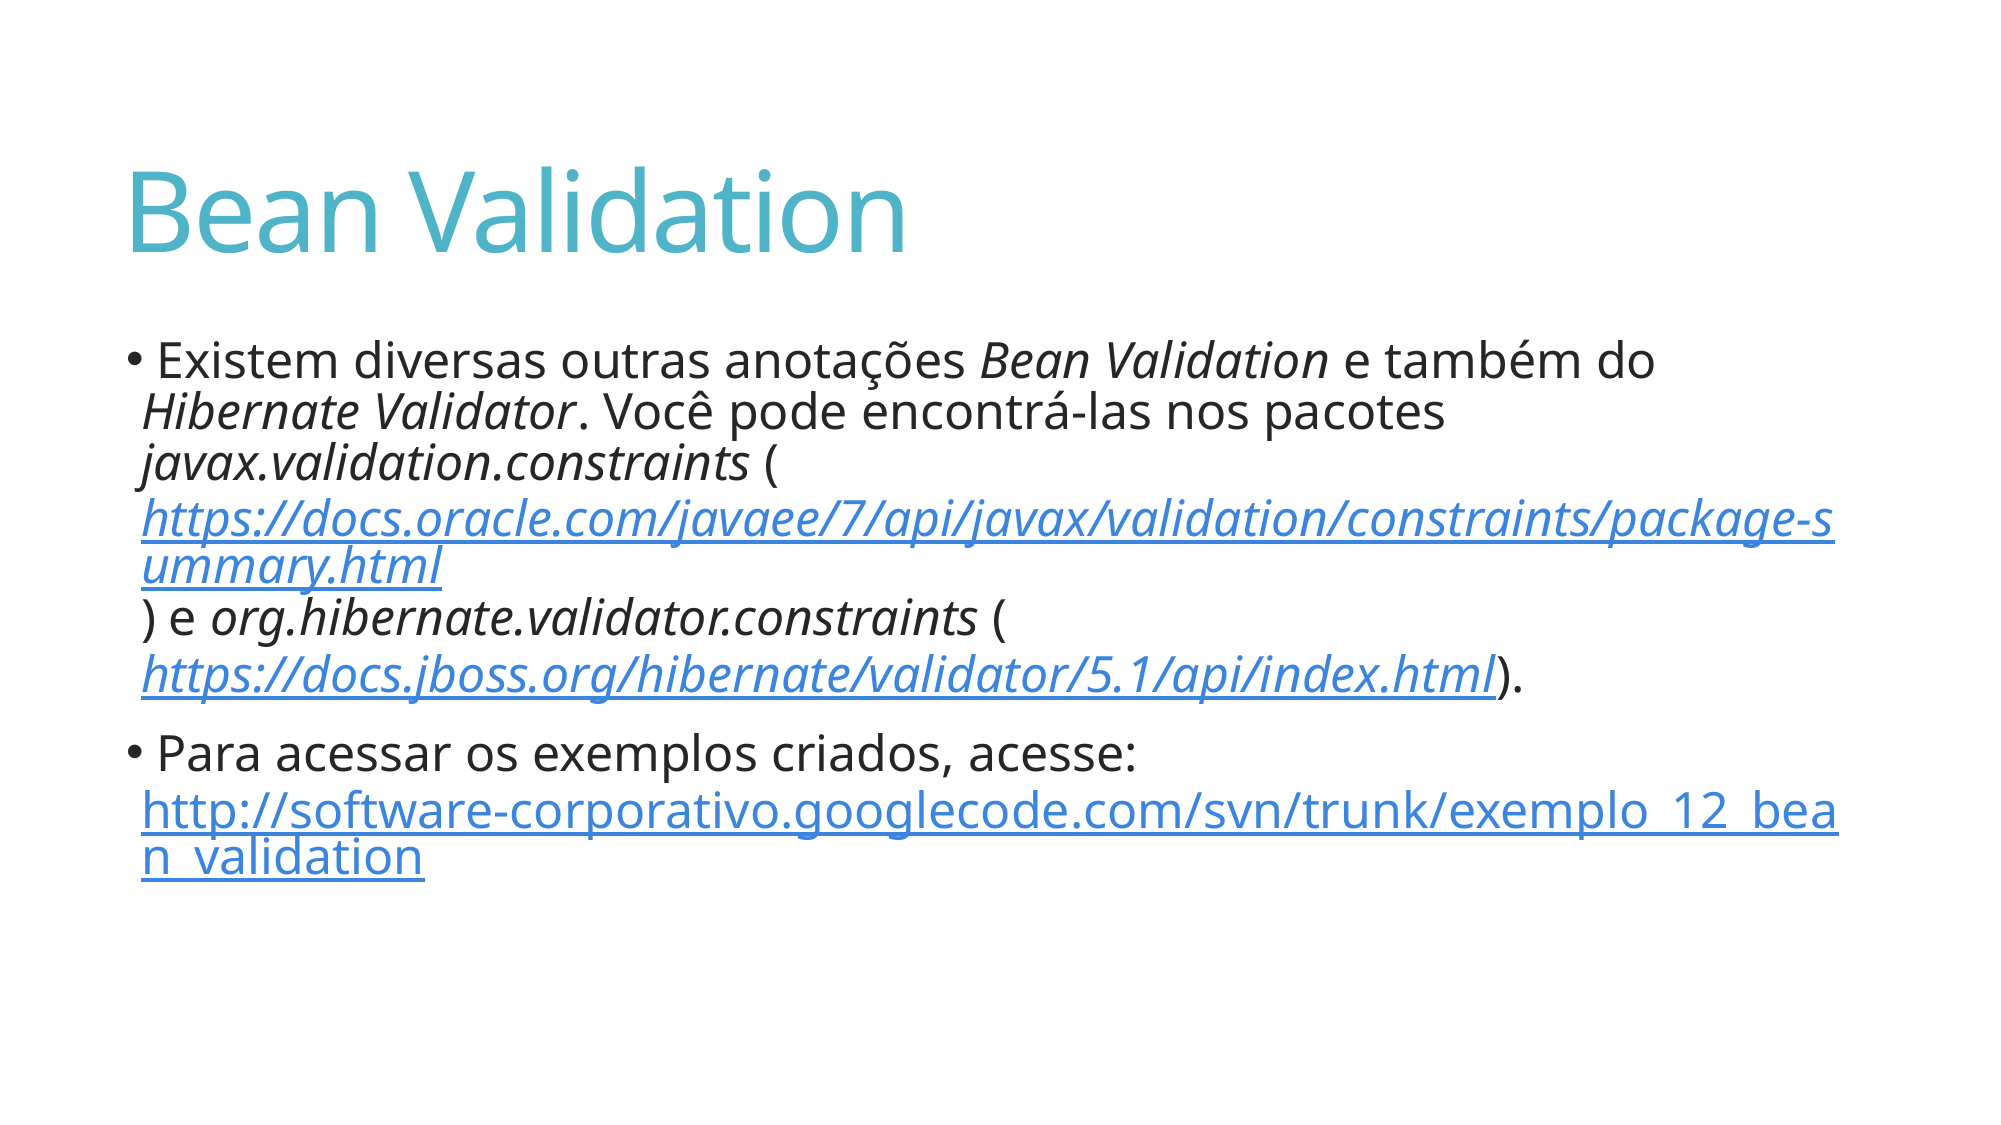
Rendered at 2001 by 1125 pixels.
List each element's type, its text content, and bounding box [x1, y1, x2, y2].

list Existem diversas outras anotações Bean Validation e também do Hibernate Validator. Você pode encontrá-las nos pacotes javax.validation.constraints (https://docs.oracle.com/javaee/7/api/javax/validation/constraints/package-summary.html) e org.hibernate.validator.constraints (https://docs.jboss.org/hibernate/validator/5.1/api/index.html). Para acessar os exemplos criados, acesse: http://software-corporativo.googlecode.com/svn/trunk/exemplo_12_bean_validation [111, 329, 1876, 948]
title Bean Validation [107, 81, 1875, 354]
